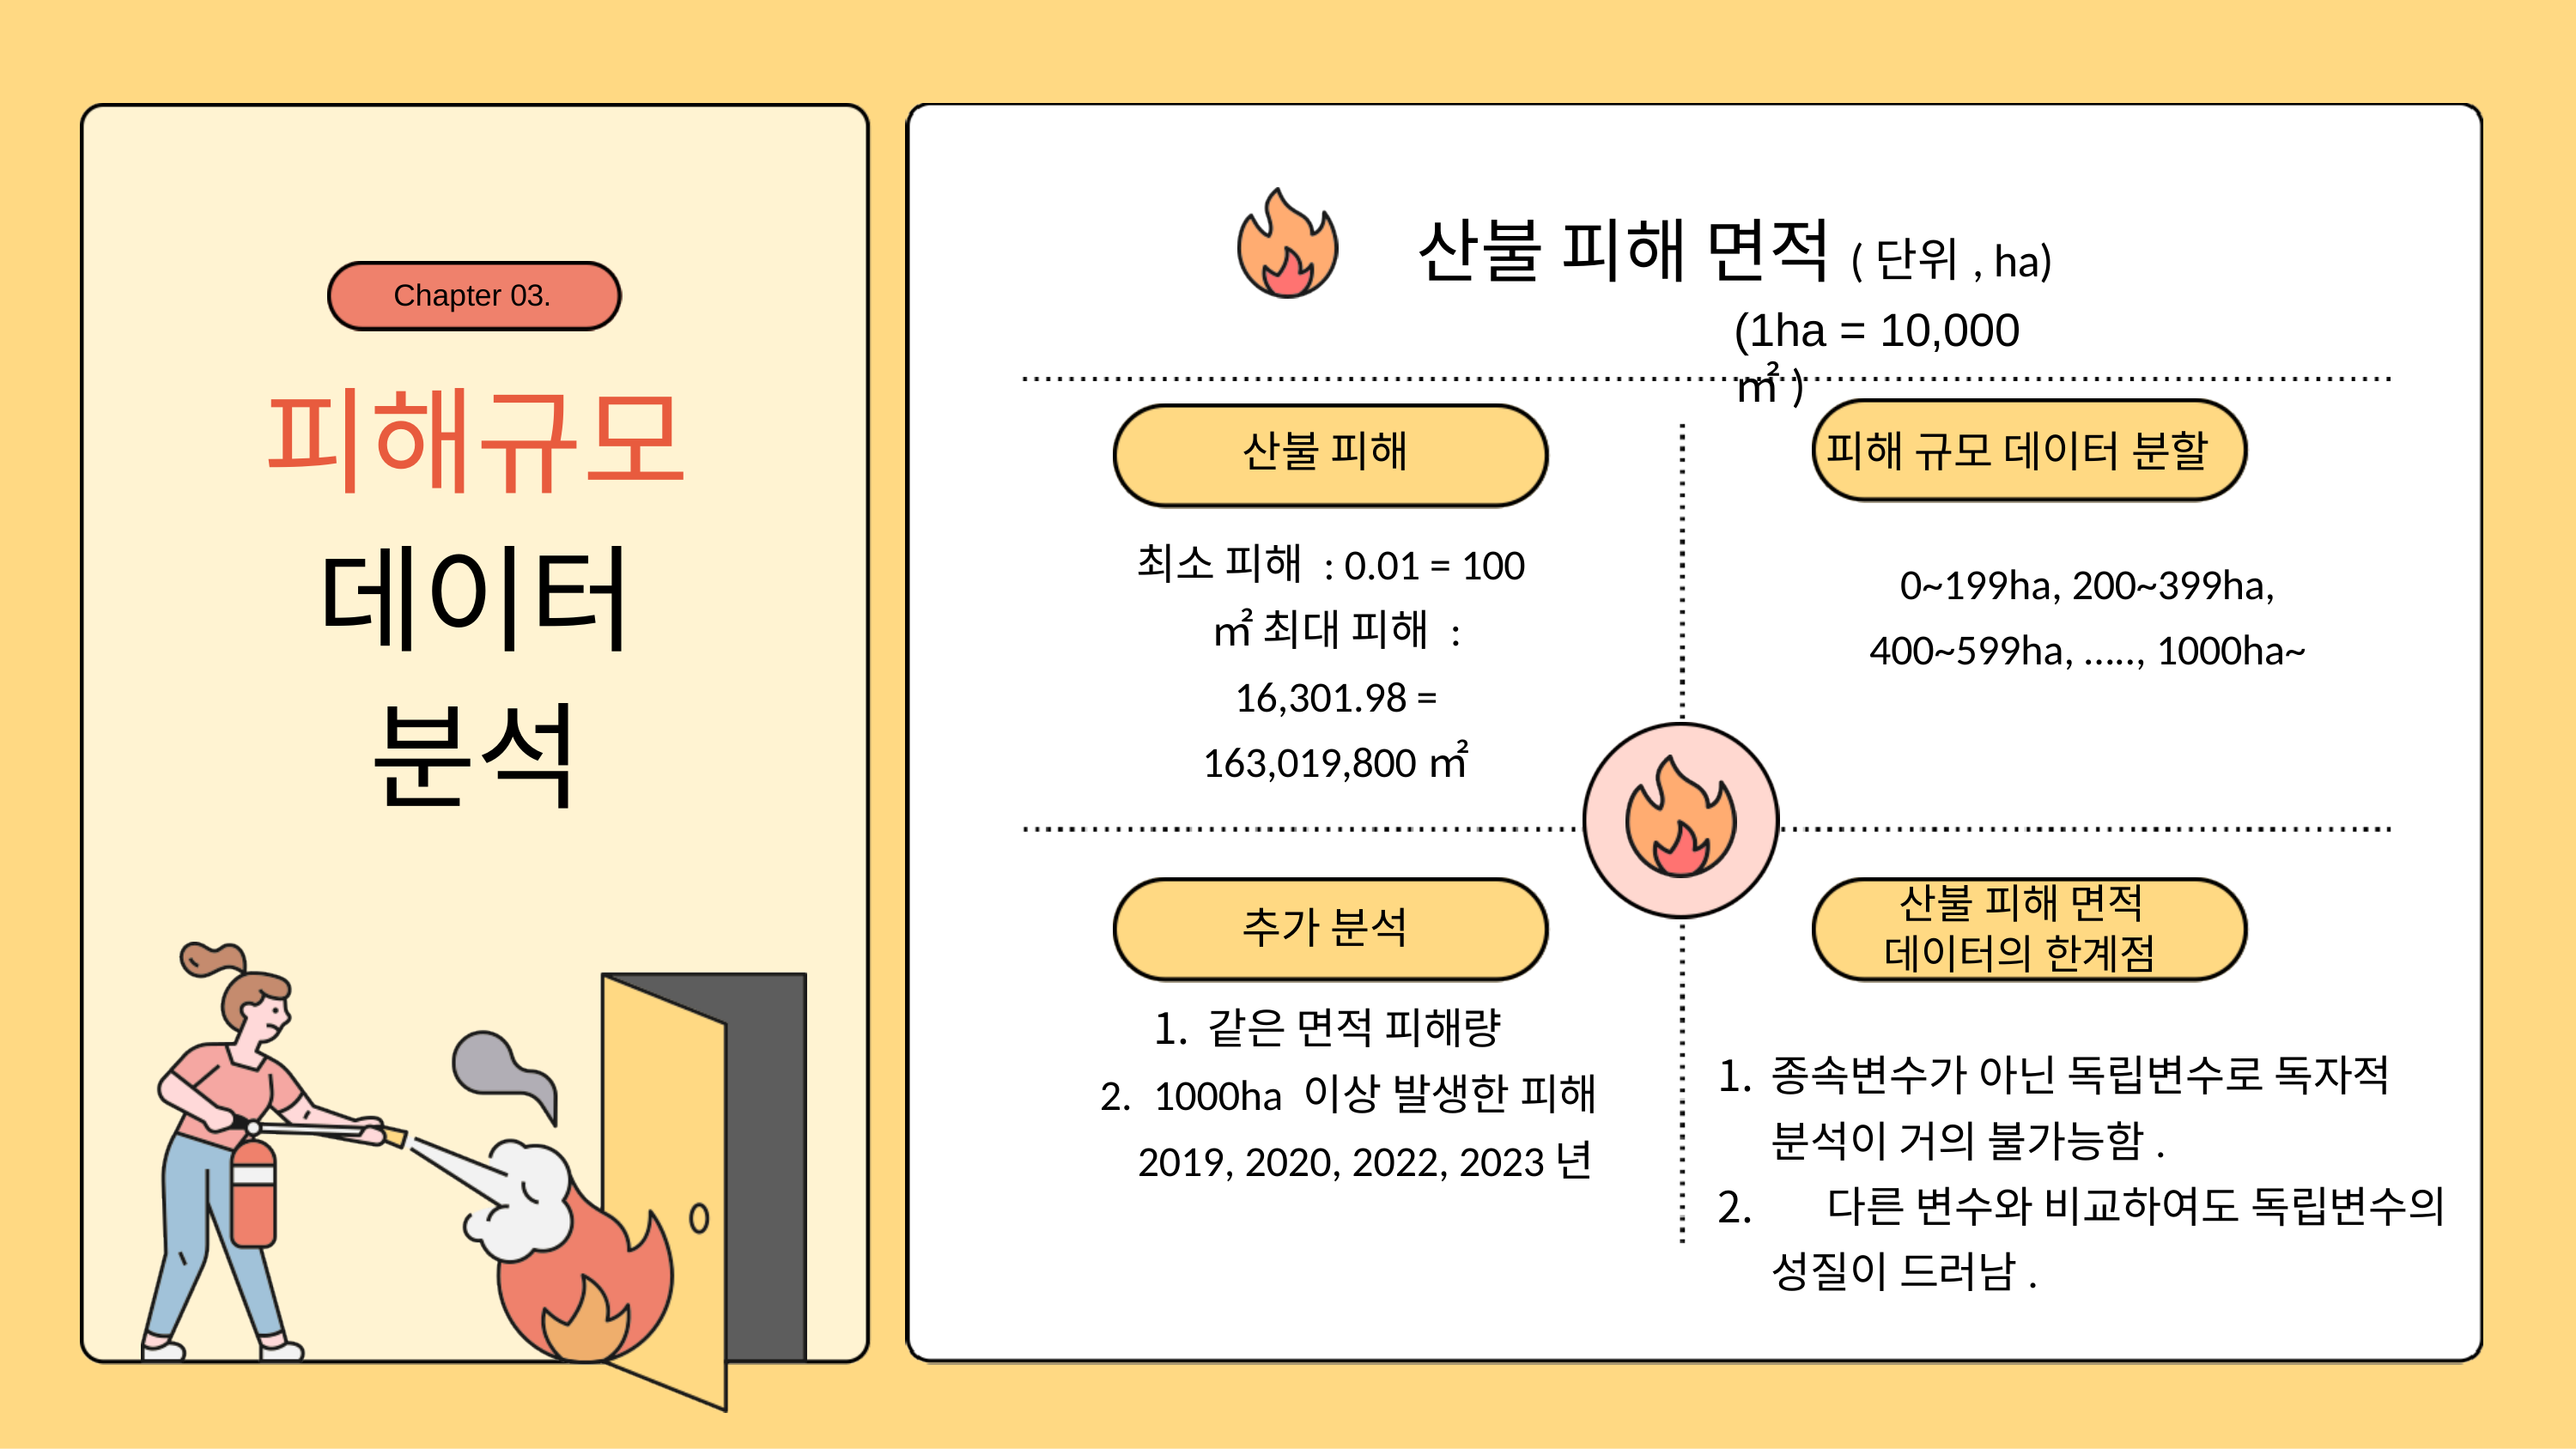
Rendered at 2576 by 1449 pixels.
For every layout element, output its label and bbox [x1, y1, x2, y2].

picture [1237, 187, 1339, 300]
picture [1113, 877, 1551, 983]
text_box [904, 103, 2483, 1365]
picture [1113, 403, 1551, 509]
picture [1625, 754, 1738, 879]
picture [1812, 877, 2250, 983]
picture [1812, 398, 2250, 504]
picture [1021, 377, 2391, 381]
picture [80, 103, 872, 1413]
